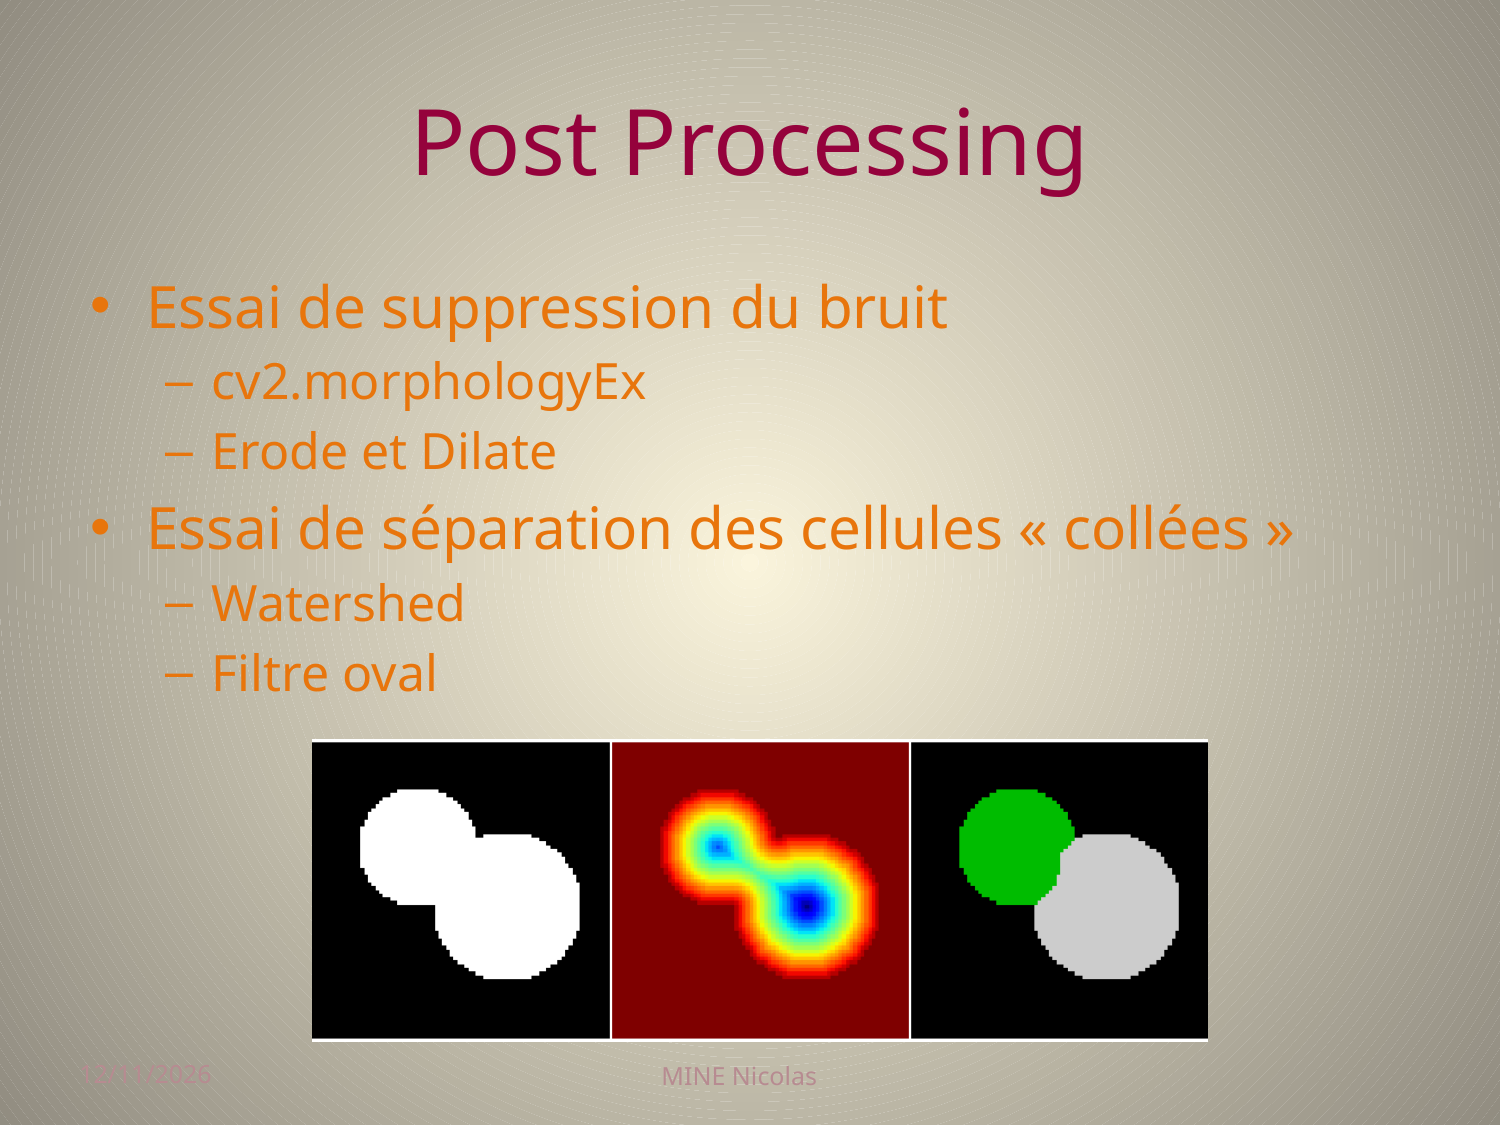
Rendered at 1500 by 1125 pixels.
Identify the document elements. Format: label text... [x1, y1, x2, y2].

list Essai de suppression du bruit cv2.morphologyEx Erode et Dilate Essai de séparation des cellules « collées » Watershed Filtre oval [75, 262, 1425, 1035]
picture [312, 739, 1208, 1042]
footer MINE Nicolas [501, 1050, 977, 1106]
title Post Processing [75, 45, 1425, 233]
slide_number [64, 1045, 415, 1106]
